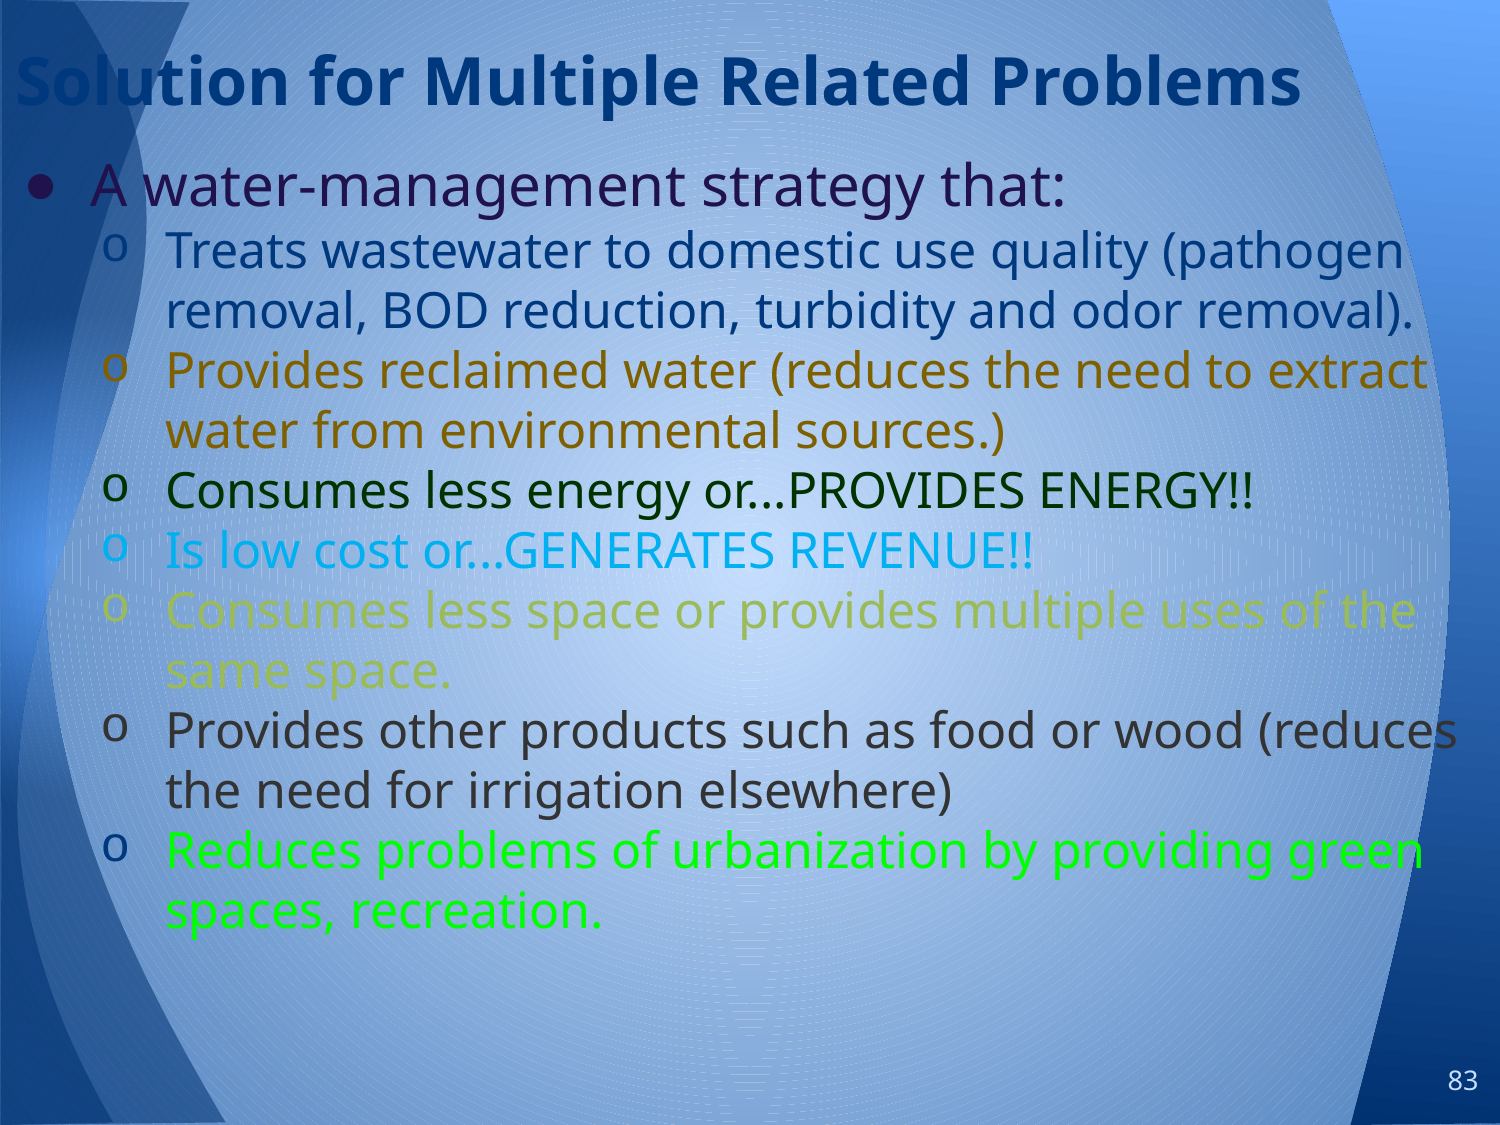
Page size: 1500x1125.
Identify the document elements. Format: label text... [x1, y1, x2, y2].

list A water-management strategy that: Treats wastewater to domestic use quality (pathogen removal, BOD reduction, turbidity and odor removal). Provides reclaimed water (reduces the need to extract water from environmental sources.) Consumes less energy or...PROVIDES ENERGY!! Is low cost or...GENERATES REVENUE!! Consumes less space or provides multiple uses of the same space. Provides other products such as food or wood (reduces the need for irrigation elsewhere) Reduces problems of urbanization by providing green spaces, recreation. [0, 133, 1500, 1117]
title Solution for Multiple Related Problems [0, 0, 1500, 133]
slide_number ‹#› [1403, 1038, 1494, 1125]
